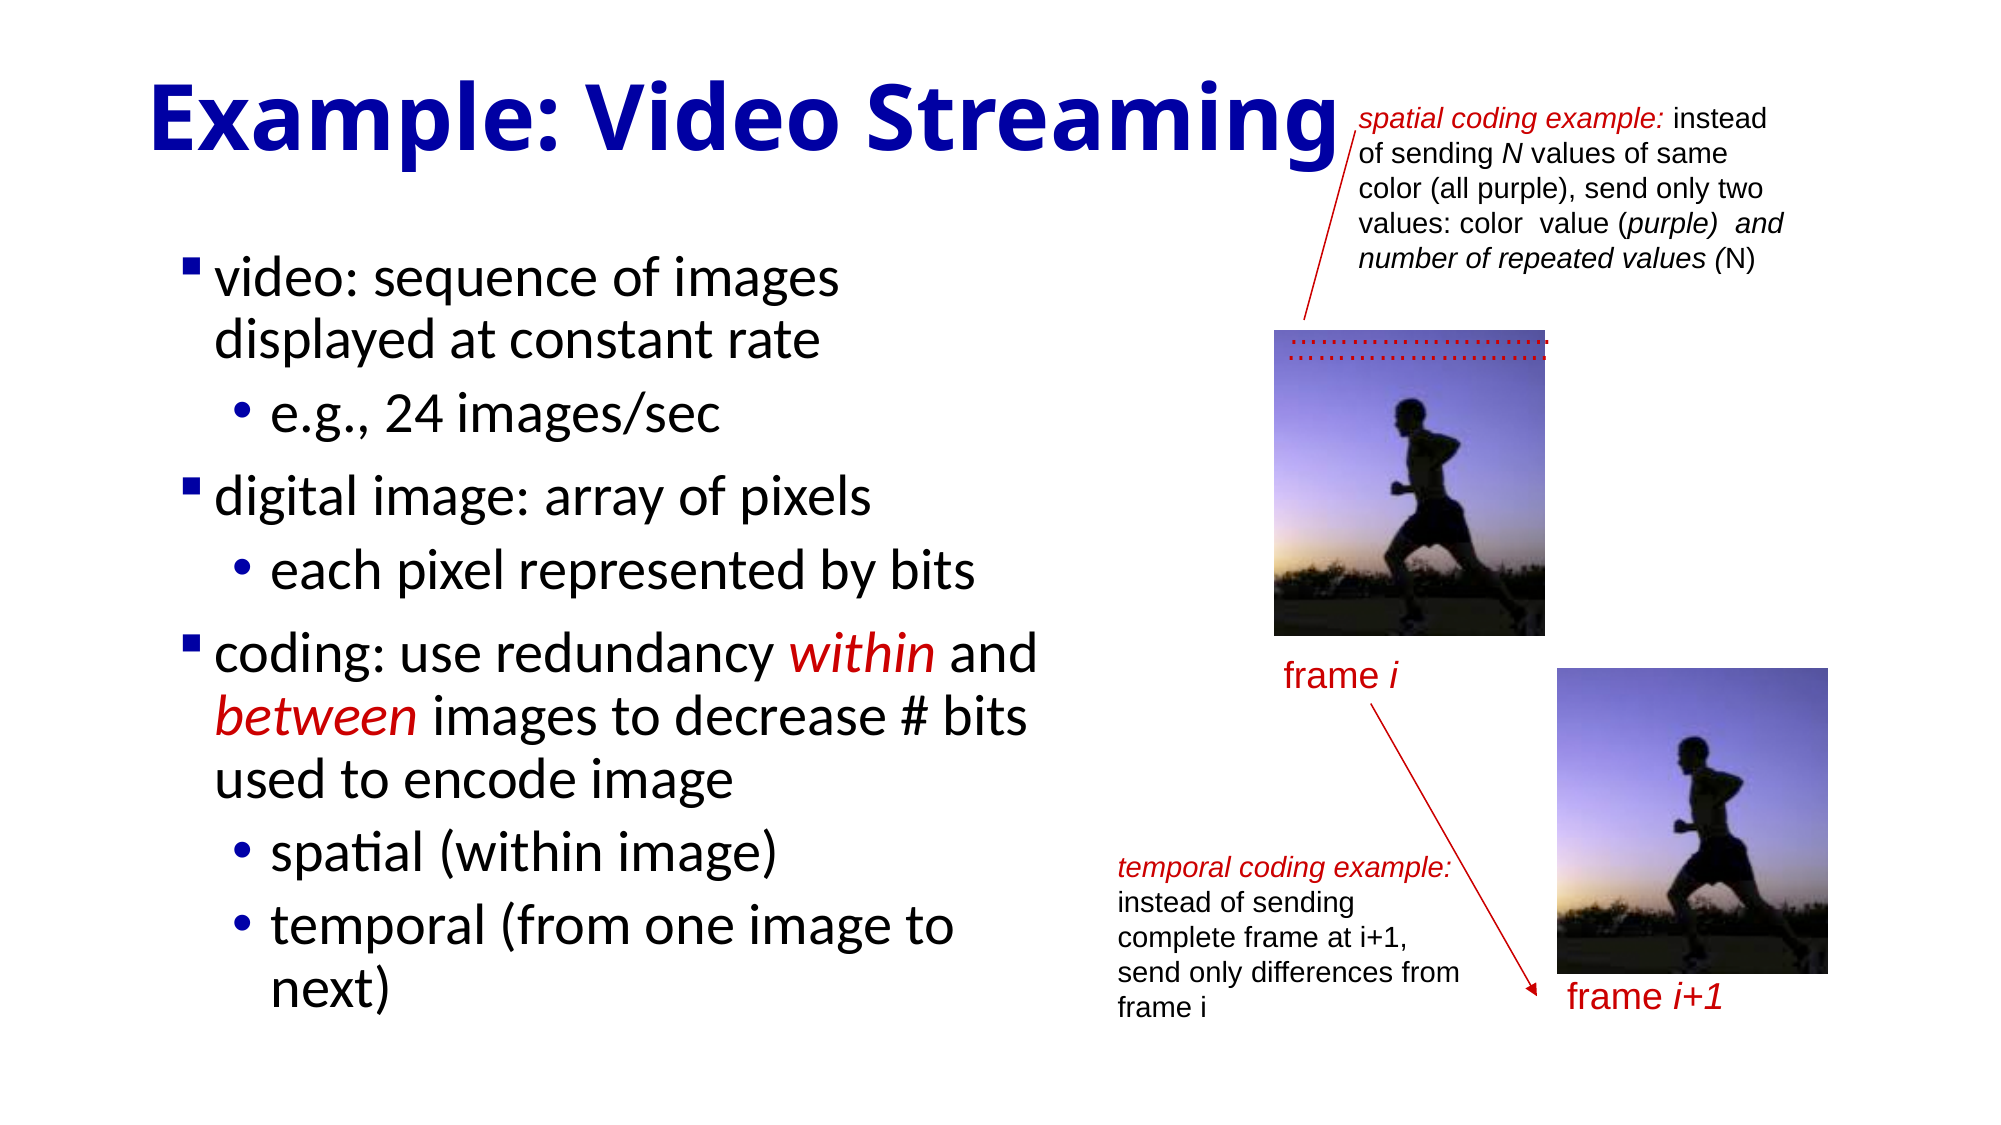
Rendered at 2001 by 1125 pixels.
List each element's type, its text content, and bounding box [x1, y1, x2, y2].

picture [1274, 377, 1545, 636]
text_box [1102, 703, 1537, 1033]
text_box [1267, 92, 1805, 377]
picture [1557, 668, 1828, 974]
title Example: Video Streaming [131, 47, 1856, 195]
text_box video: sequence of images displayed at constant rate e.g., 24 images/sec digital image: array of pixels each pixel represented by bits coding: use redundancy within and between images to decrease # bits used to encode image spatial (within image) temporal (from one image to next) [141, 238, 1079, 1044]
text_box frame i+1 [1552, 964, 1740, 1024]
text_box frame i [1268, 643, 1413, 703]
